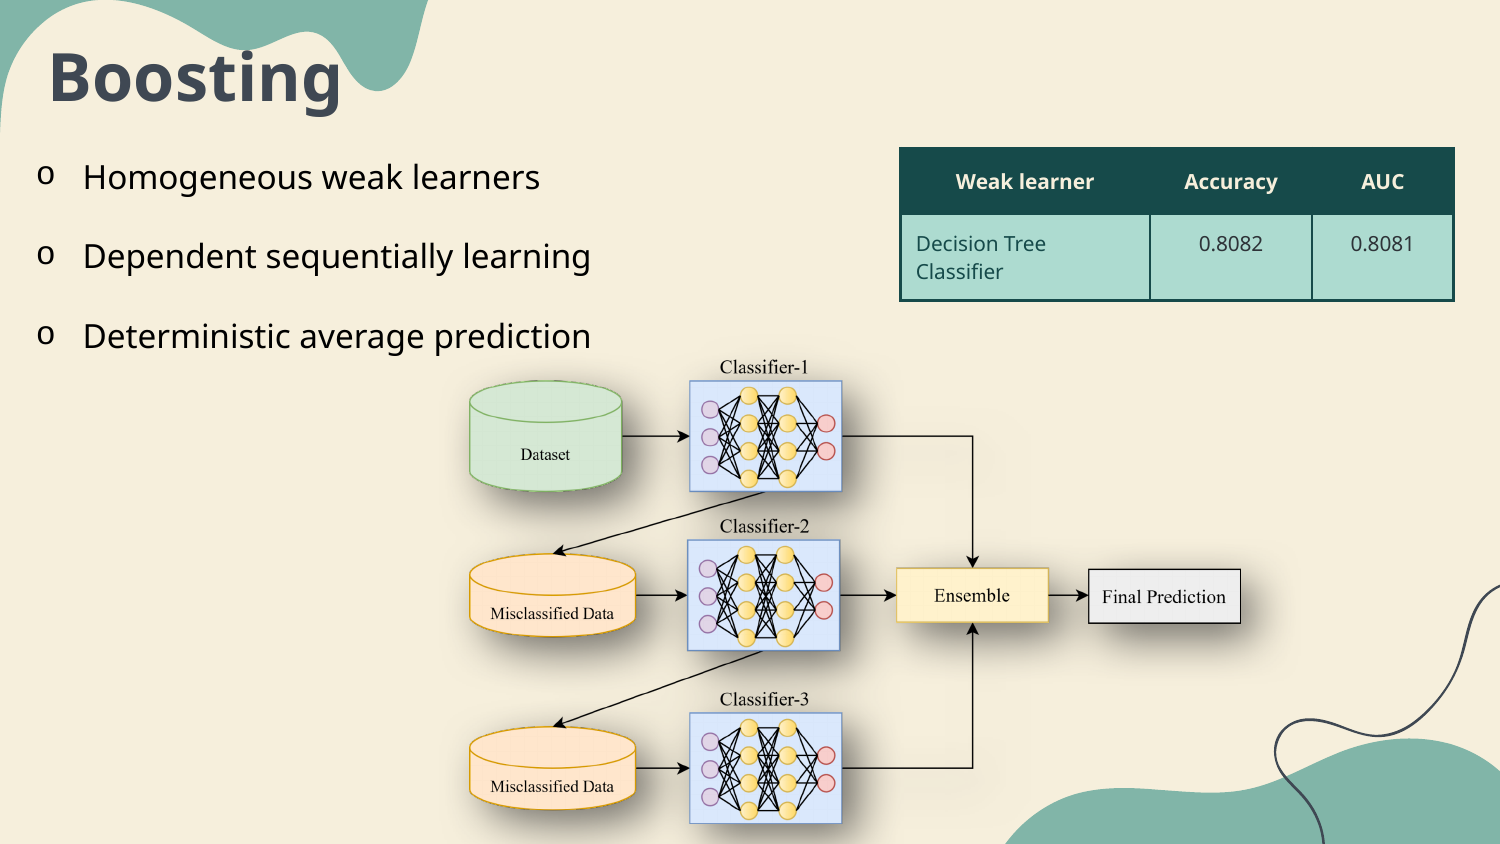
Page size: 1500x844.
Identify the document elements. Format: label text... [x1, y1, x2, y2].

table_header AUC [1313, 150, 1452, 213]
table_cell 0.8082 [1151, 215, 1311, 299]
table_header Weak learner [902, 150, 1149, 213]
table_cell 0.8081 [1313, 215, 1452, 299]
table_header Accuracy [1151, 150, 1311, 213]
title Boosting [0, 50, 464, 117]
text_box Homogeneous weak learners Dependent sequentially learning Deterministic average prediction [20, 148, 628, 363]
picture [468, 344, 1241, 824]
table_cell Decision Tree Classifier [902, 215, 1149, 299]
